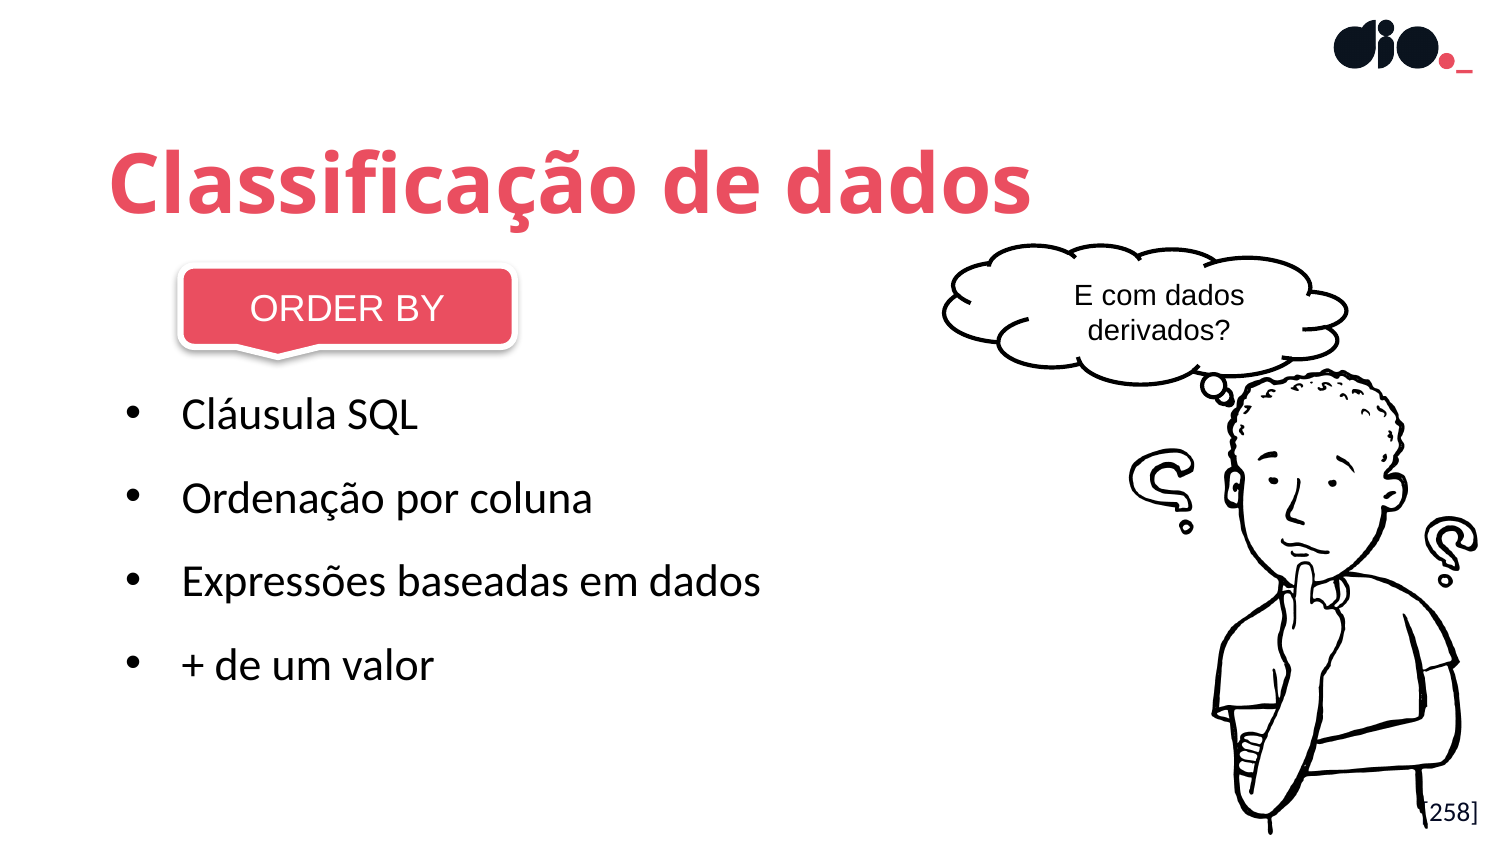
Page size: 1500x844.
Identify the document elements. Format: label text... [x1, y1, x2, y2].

text_box E com dados derivados? [941, 243, 1349, 370]
picture [1333, 19, 1473, 74]
text_box Cláusula SQL Ordenação por coluna Expressões baseadas em dados + de um valor [110, 306, 1065, 759]
text_box ORDER BY [177, 262, 518, 361]
picture [1068, 366, 1500, 836]
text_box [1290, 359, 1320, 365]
text_box Classificação de dados [92, 104, 1395, 243]
